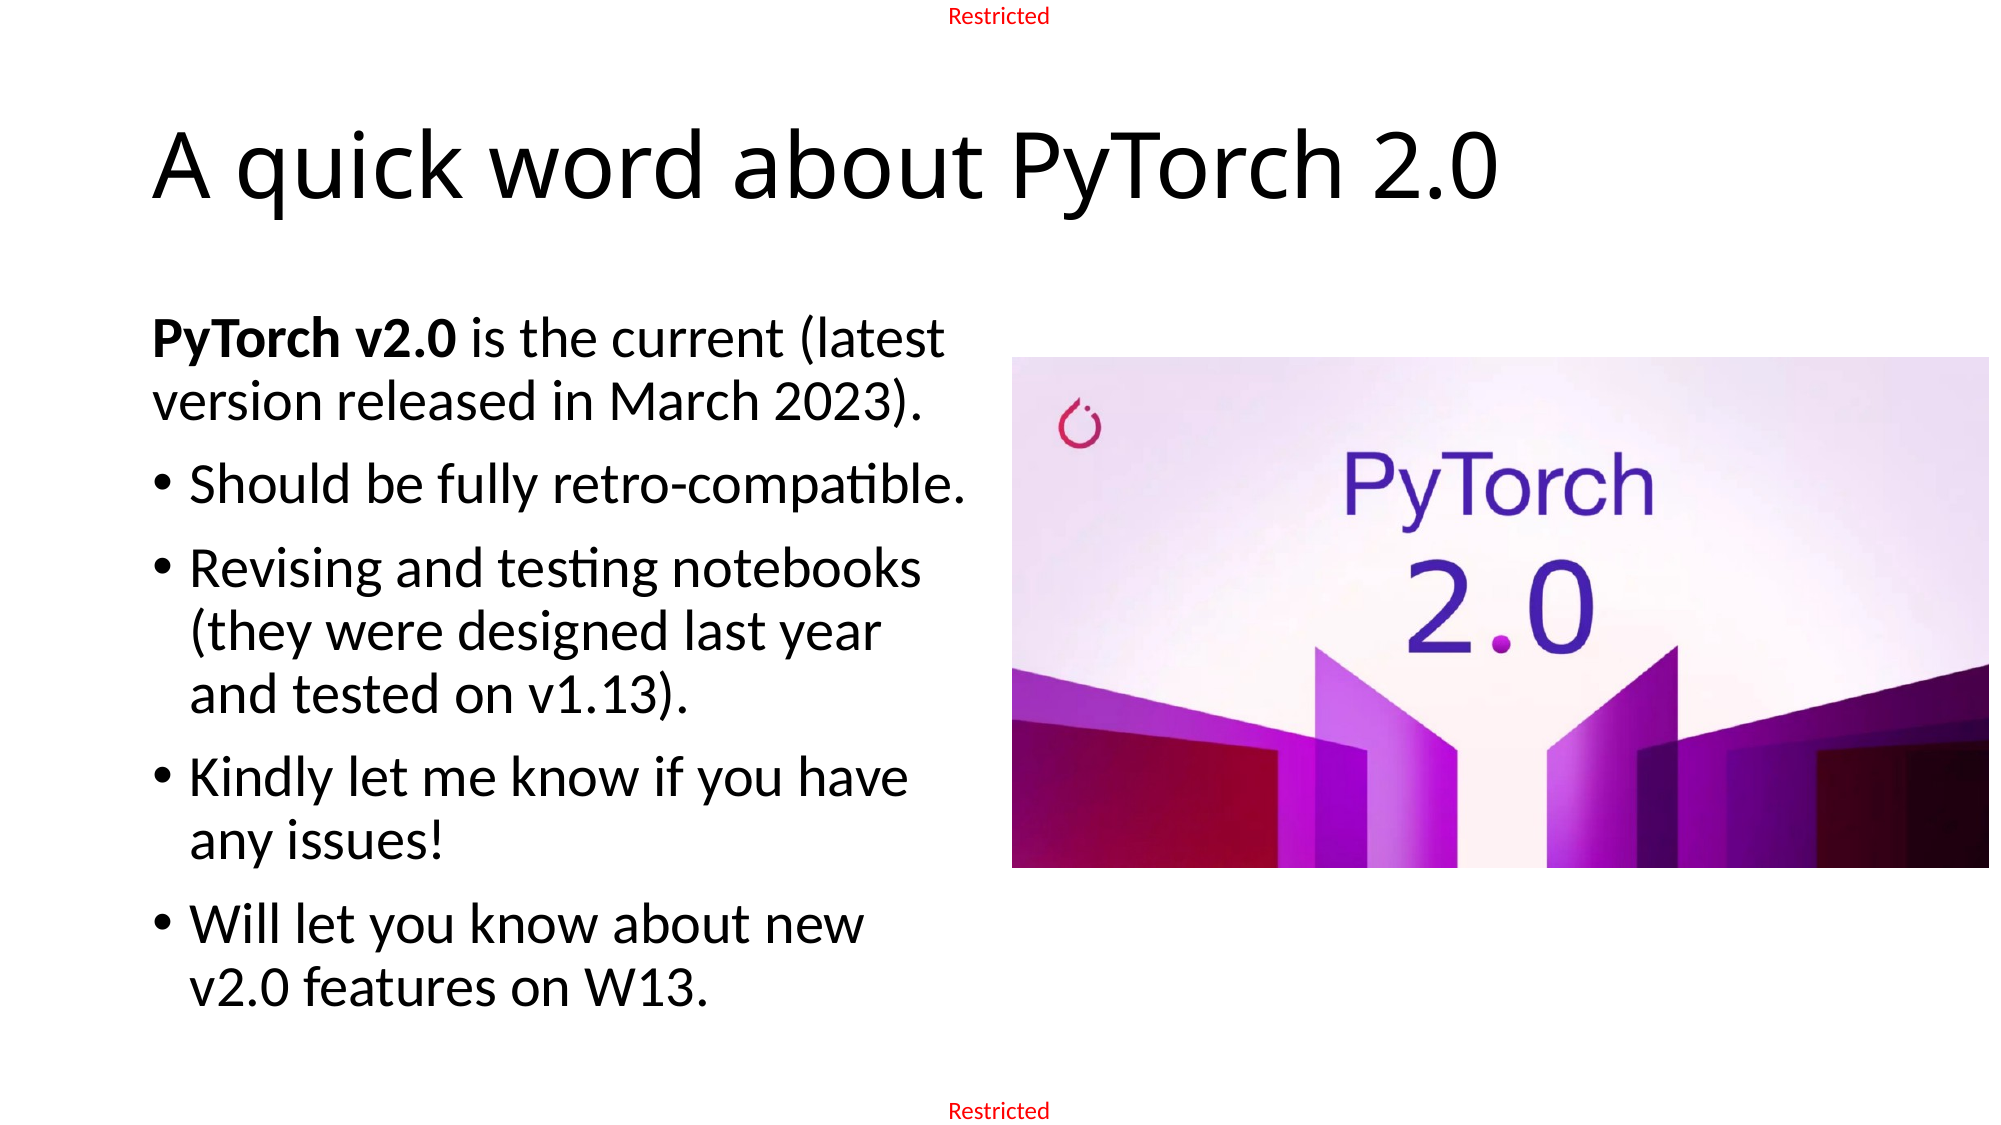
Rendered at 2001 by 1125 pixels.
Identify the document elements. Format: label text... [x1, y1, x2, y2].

list PyTorch v2.0 is the current (latest version released in March 2023). Should be fully retro-compatible. Revising and testing notebooks (they were designed last year and tested on v1.13). Kindly let me know if you have any issues! Will let you know about new v2.0 features on W13. [137, 299, 988, 1125]
title A quick word about PyTorch 2.0 [137, 59, 1863, 278]
picture [1012, 357, 1989, 868]
